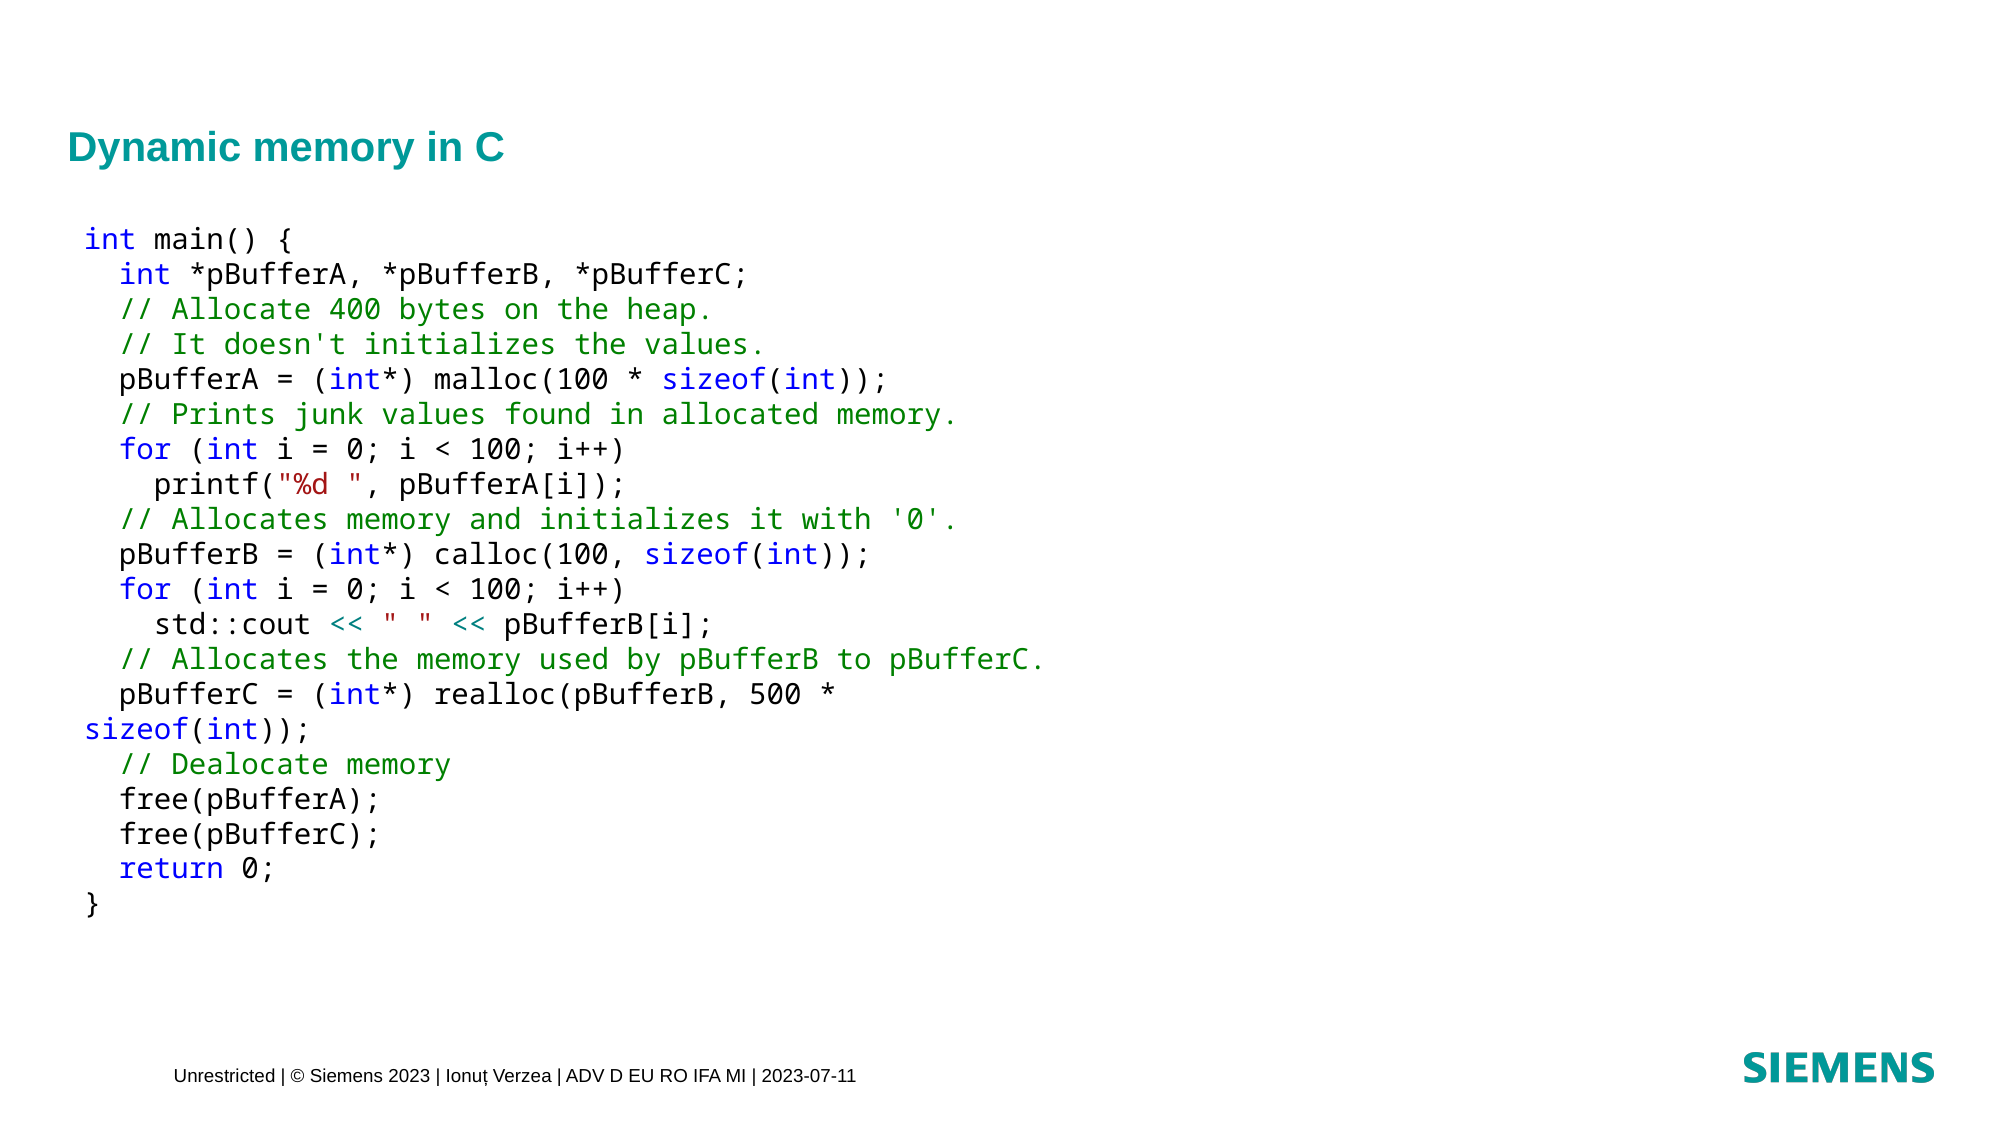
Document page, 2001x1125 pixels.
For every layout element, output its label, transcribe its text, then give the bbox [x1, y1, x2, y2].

footer Unrestricted | © Siemens 2023 | Ionuț Verzea | ADV D EU RO IFA MI | 2023-07-11 [173, 1035, 1686, 1125]
text_box int main() { int *pBufferA, *pBufferB, *pBufferC; // Allocate 400 bytes on the heap. // It doesn't initializes the values. pBufferA = (int*) malloc(100 * sizeof(int)); // Prints junk values found in allocated memory. for (int i = 0; i < 100; i++) printf("%d ", pBufferA[i]); // Allocates memory and initializes it with '0'. pBufferB = (int*) calloc(100, sizeof(int)); for (int i = 0; i < 100; i++) std::cout << " " << pBufferB[i]; // Allocates the memory used by pBufferB to pBufferC. pBufferC = (int*) realloc(pBufferB, 500 * sizeof(int)); // Dealocate memory free(pBufferA); free(pBufferC); return 0; } [69, 213, 1070, 928]
picture [1744, 1052, 1934, 1083]
title Dynamic memory in C [67, 78, 1686, 173]
